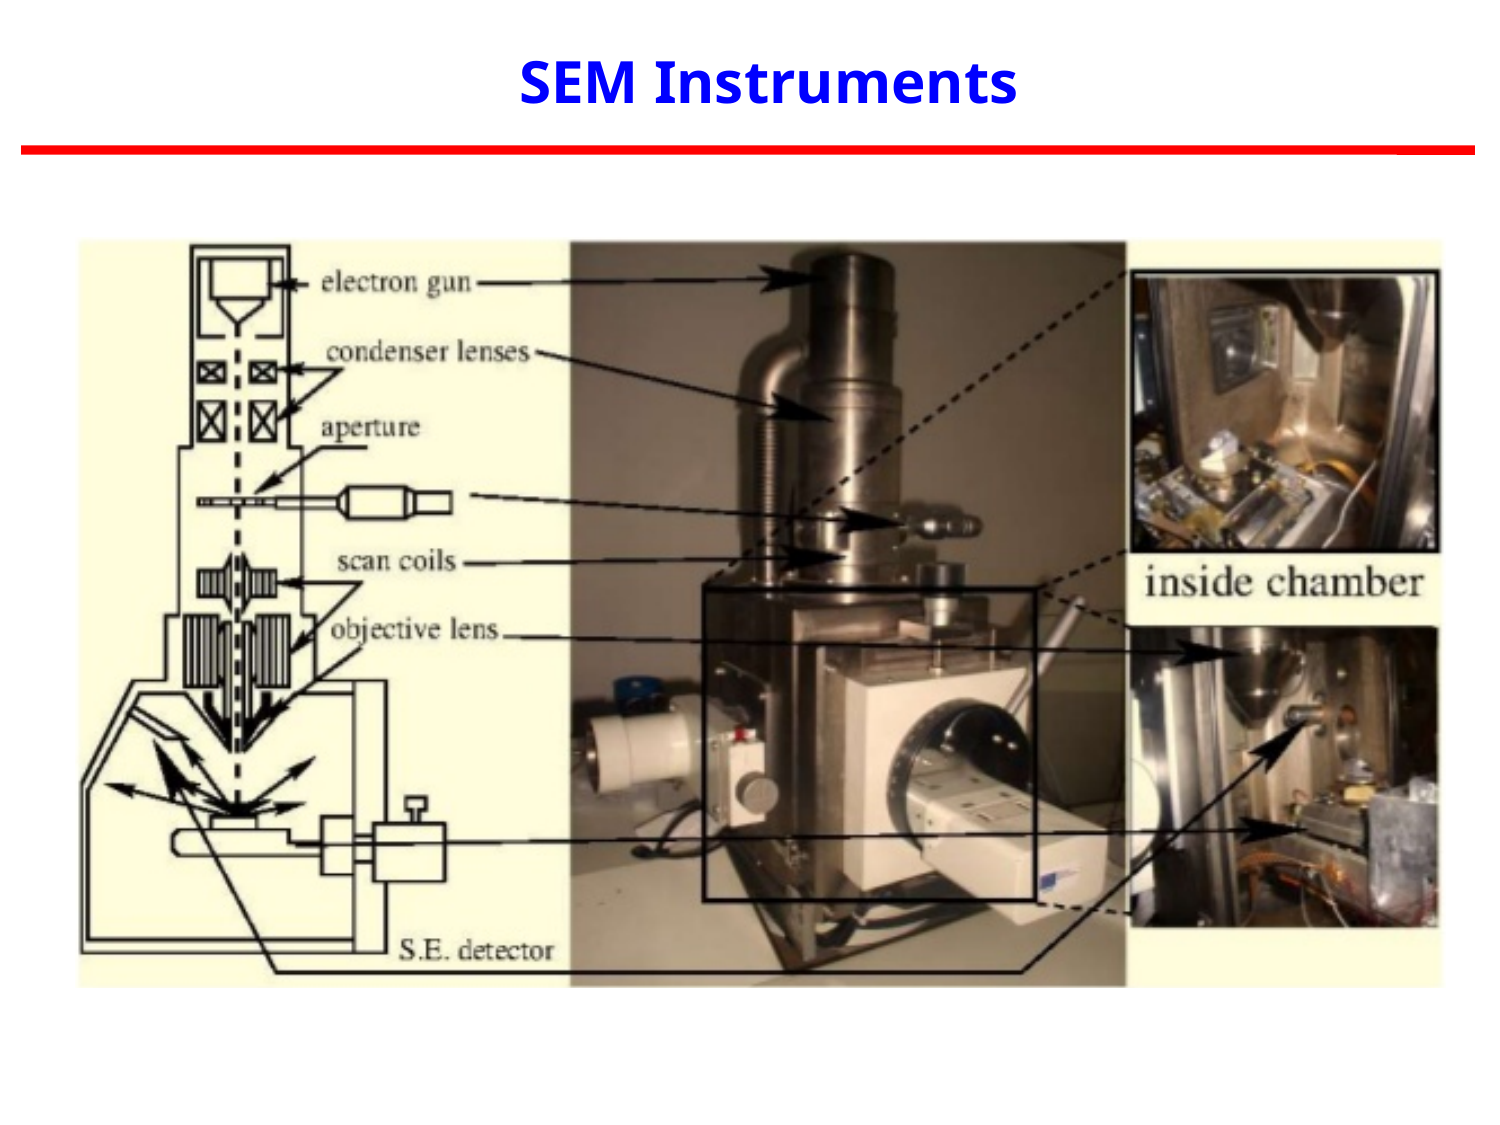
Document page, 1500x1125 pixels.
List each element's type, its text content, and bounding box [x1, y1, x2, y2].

picture [74, 237, 1446, 988]
text_box SEM Instruments [75, 37, 1463, 123]
